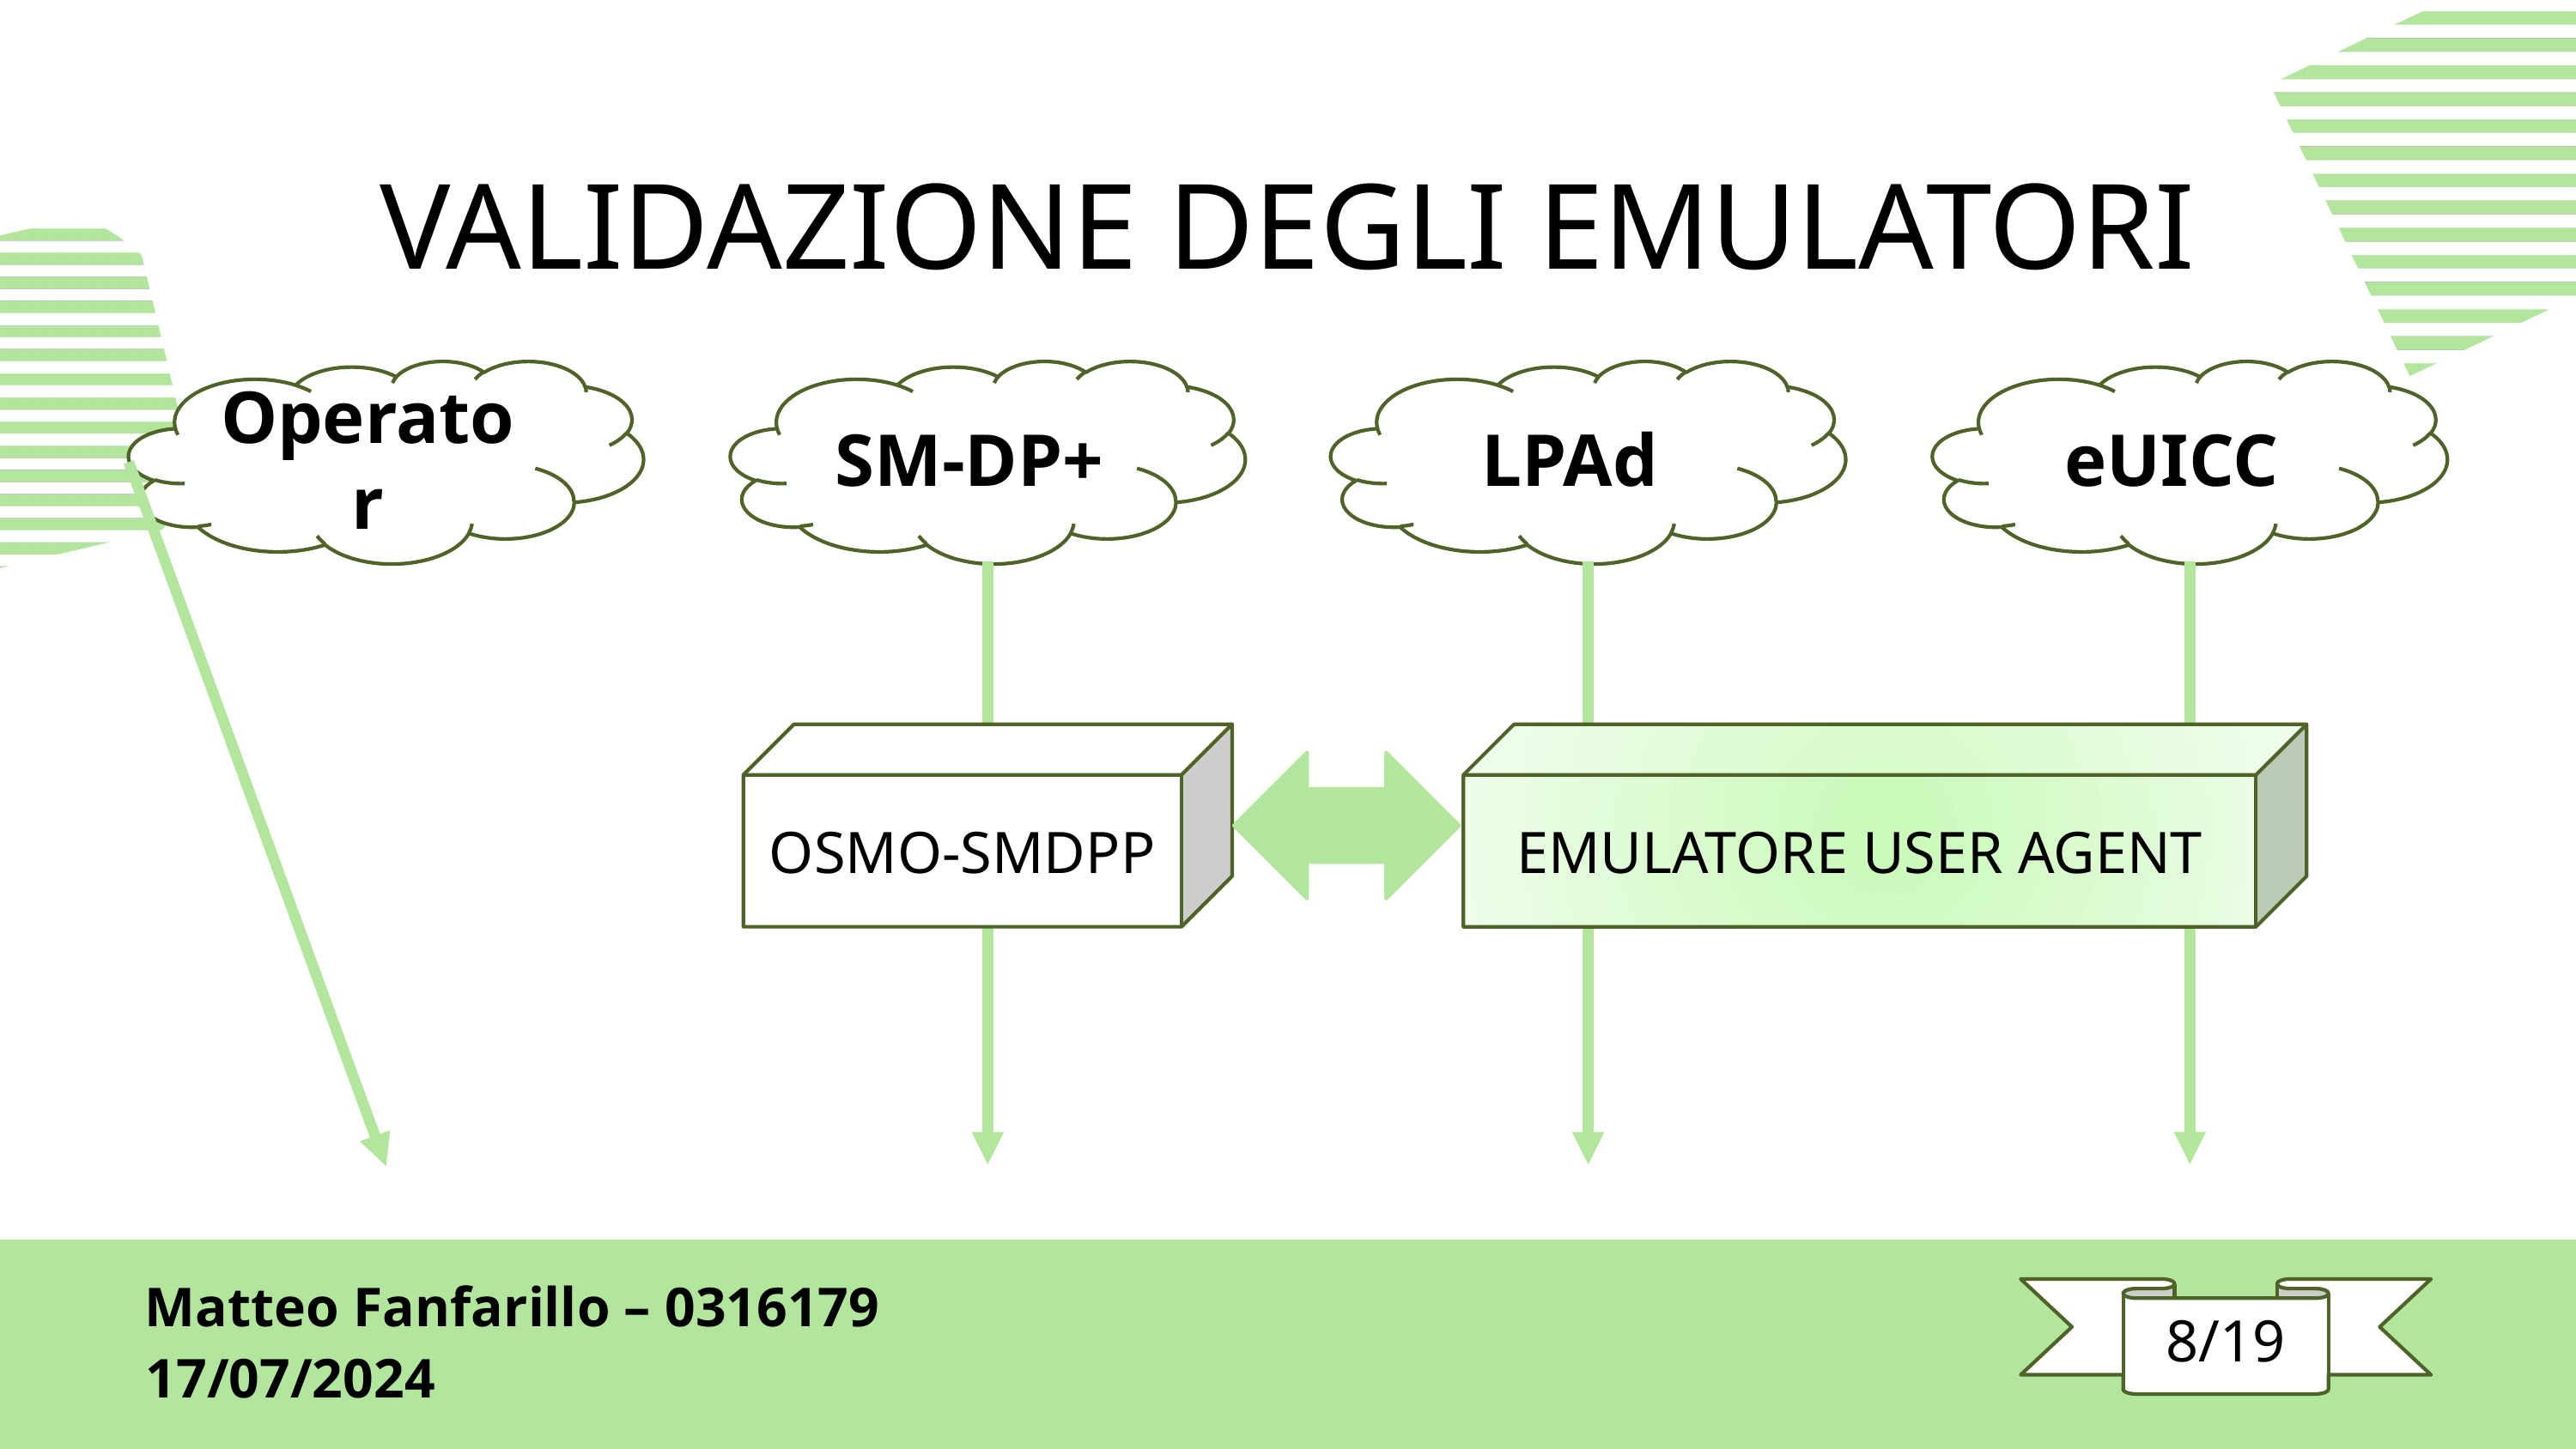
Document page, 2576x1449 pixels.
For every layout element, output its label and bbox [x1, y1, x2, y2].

text_box [696, 96, 1826, 341]
text_box [0, 0, 2576, 1236]
text_box [0, 1239, 2576, 1449]
